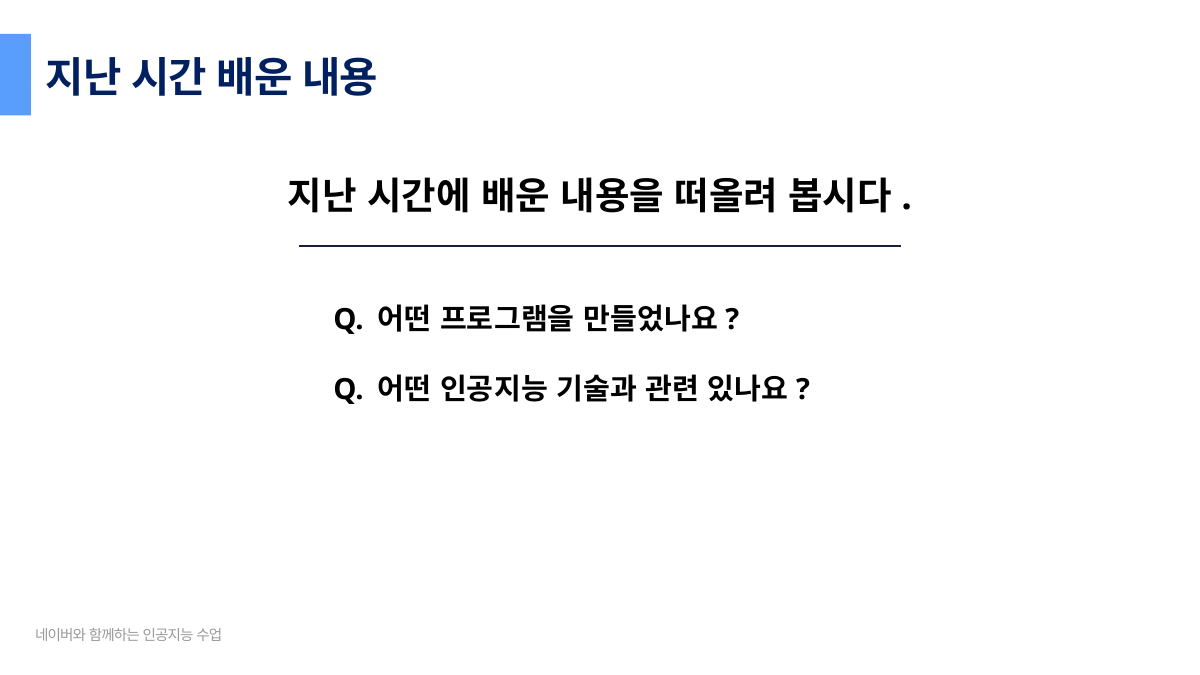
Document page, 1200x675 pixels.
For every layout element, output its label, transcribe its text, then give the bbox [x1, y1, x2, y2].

text_box 지난 시간에 배운 내용을 떠올려 봅시다. [245, 164, 955, 225]
text_box 지난 시간 배운 내용 [32, 43, 712, 109]
text_box 네이버와 함께하는 인공지능 수업 [20, 618, 237, 651]
text_box [0, 33, 32, 116]
text_box Q. 어떤 프로그램을 만들었나요? Q. 어떤 인공지능 기술과 관련 있나요? [318, 293, 882, 448]
